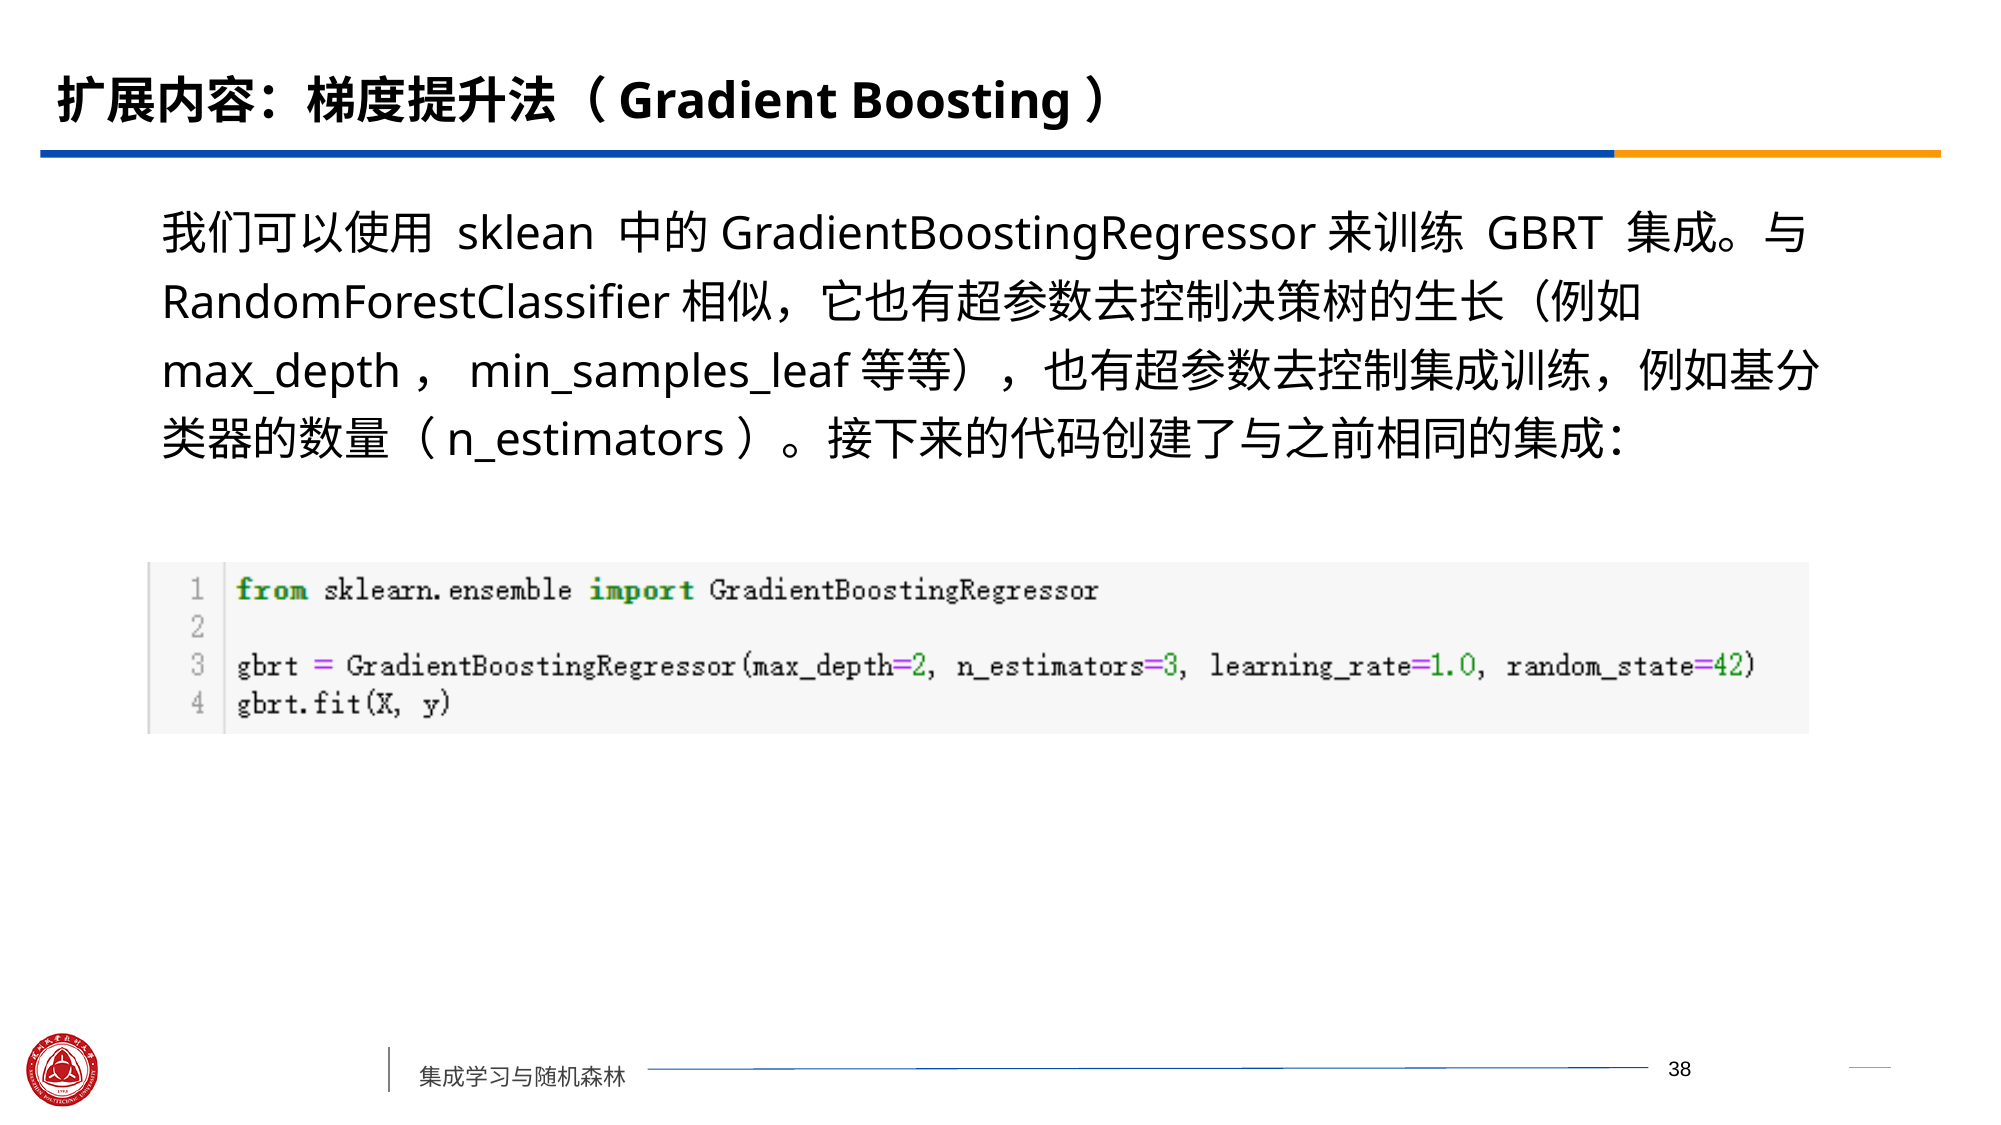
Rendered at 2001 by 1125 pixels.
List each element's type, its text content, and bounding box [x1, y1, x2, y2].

text_box 我们可以使用 sklean 中的GradientBoostingRegressor来训练 GBRT 集成。与RandomForestClassifier相似，它也有超参数去控制决策树的生长（例如max_depth，min_samples_leaf等等），也有超参数去控制集成训练，例如基分类器的数量（n_estimators）。接下来的代码创建了与之前相同的集成： [146, 182, 1854, 525]
title 扩展内容：梯度提升法（Gradient Boosting） [41, 58, 1842, 146]
picture [146, 562, 1809, 734]
picture [25, 1032, 367, 1107]
